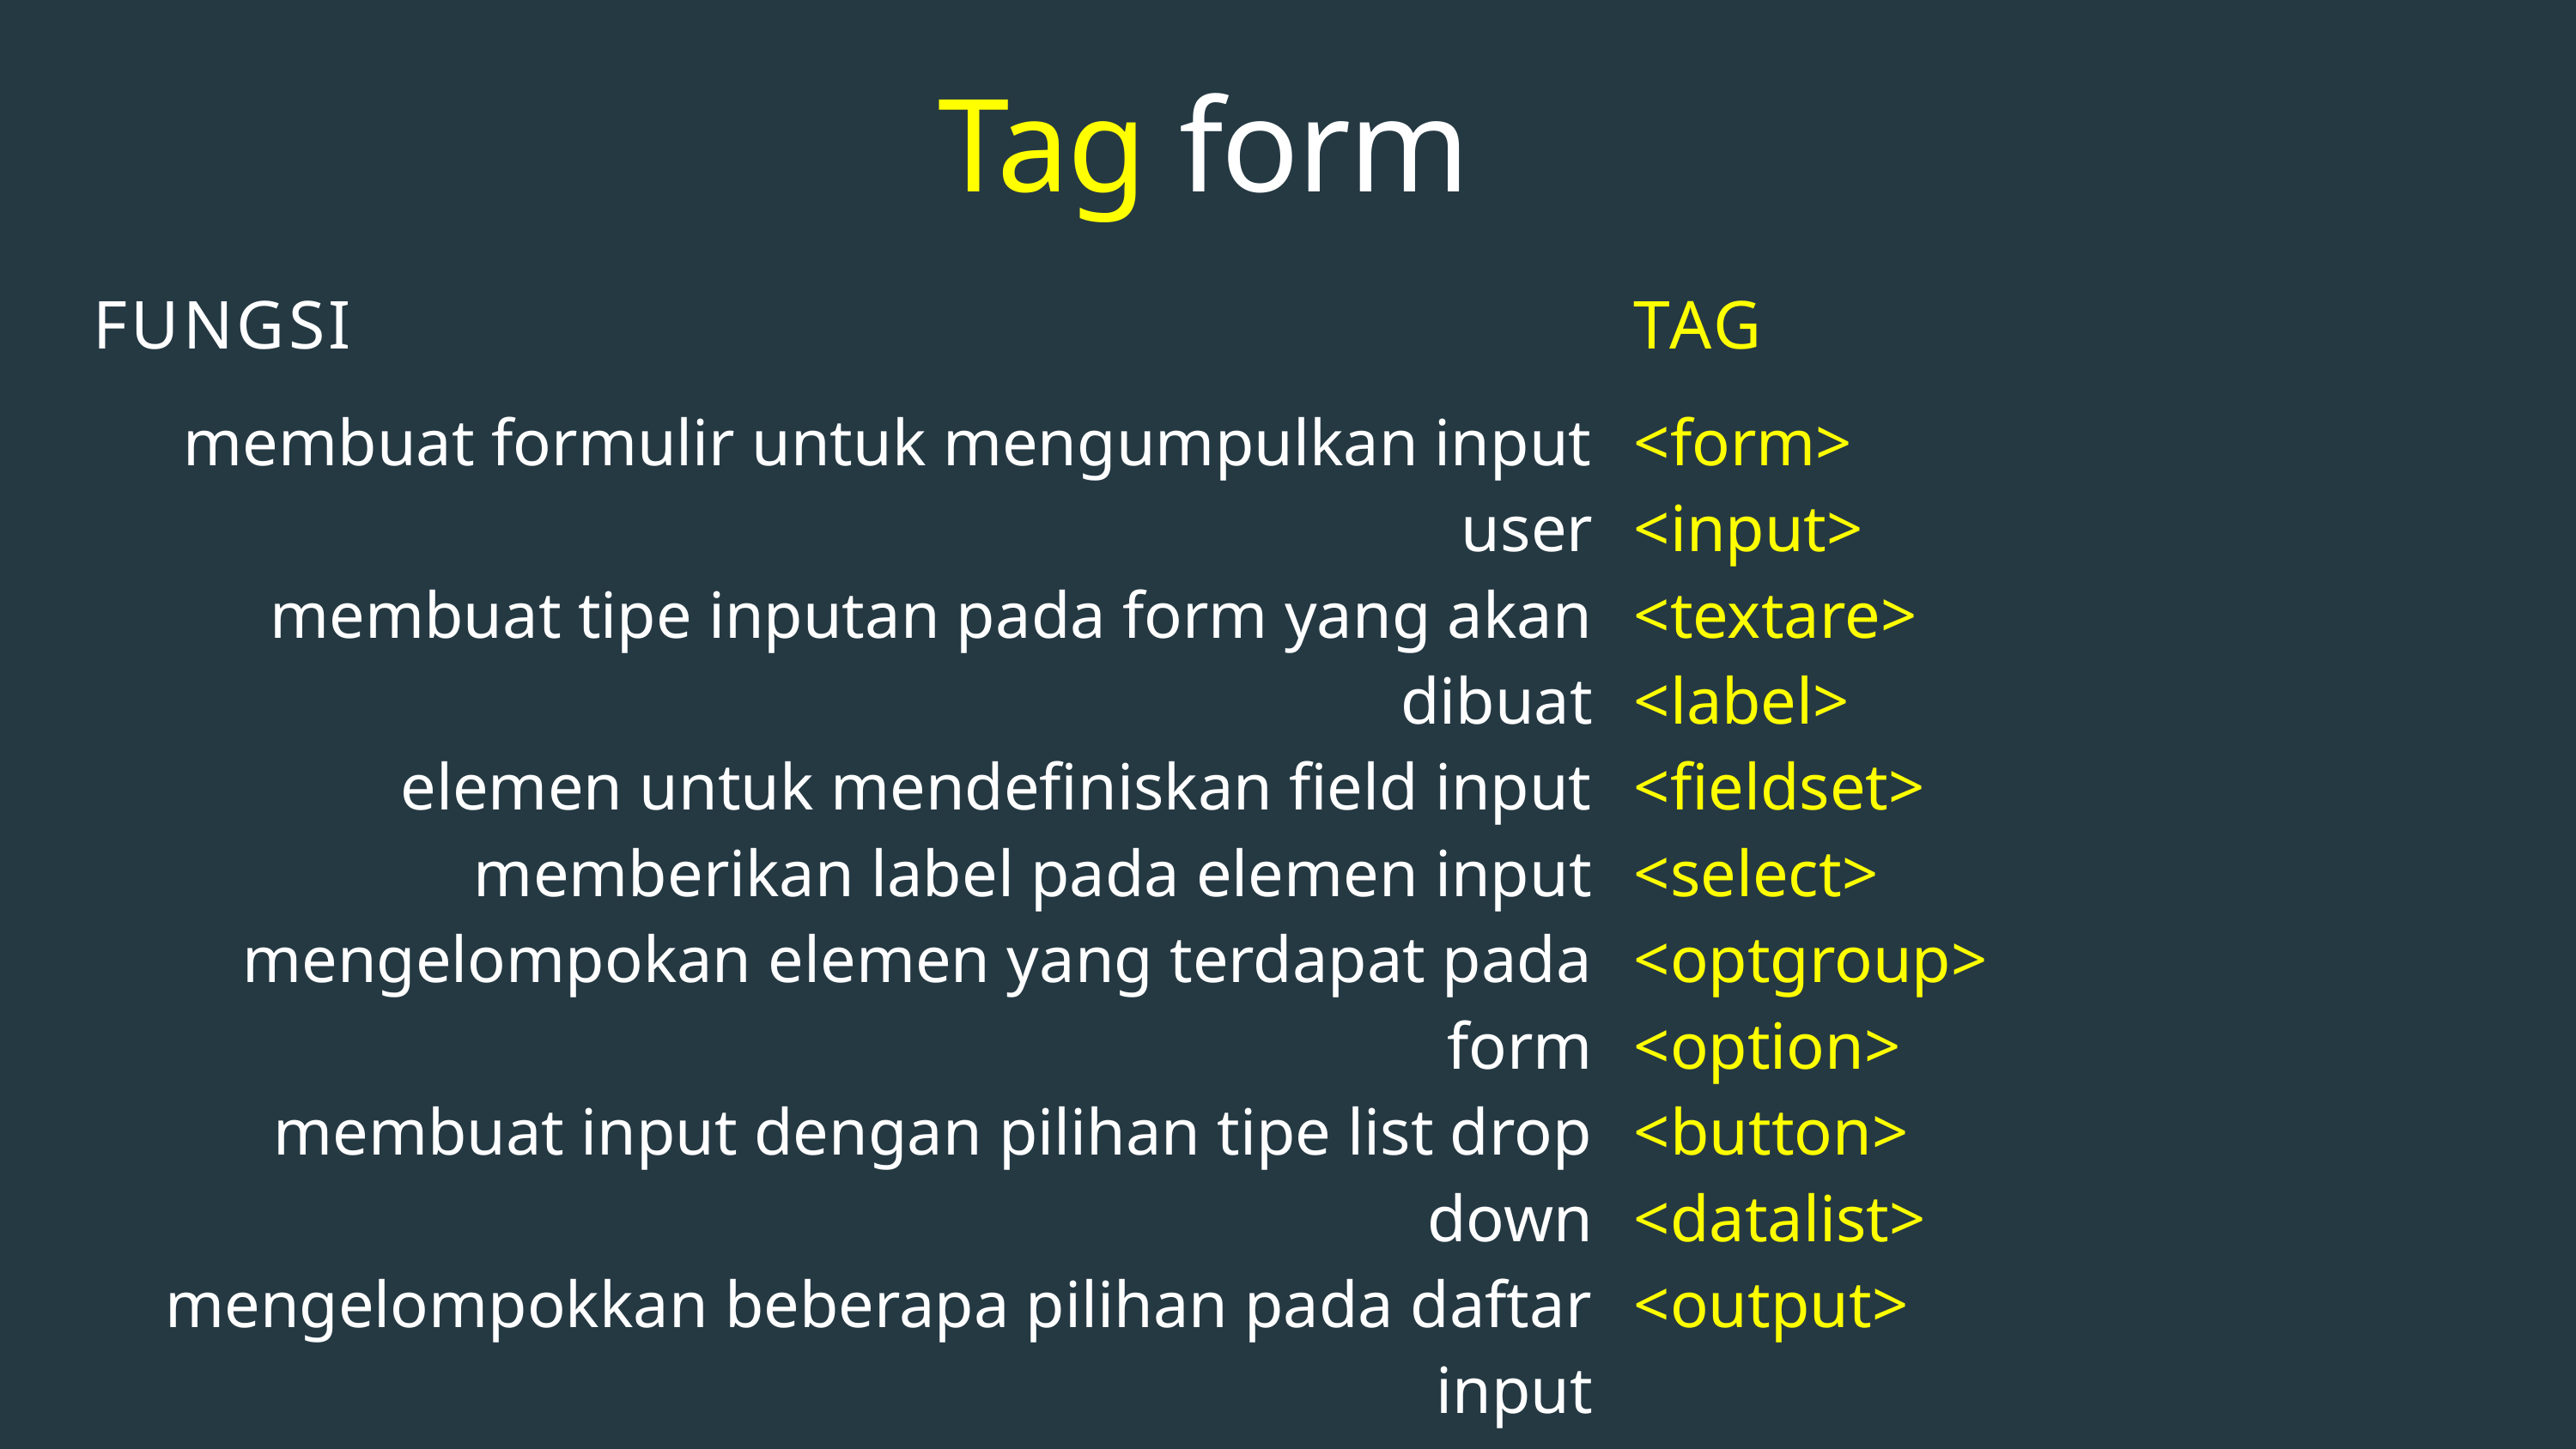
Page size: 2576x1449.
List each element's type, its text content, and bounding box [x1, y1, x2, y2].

text_box TAG [1633, 282, 2170, 362]
text_box <form> <input> <textare> <label> <fieldset> <select> <optgroup> <option> <button> <datalist> <output> [1633, 391, 2170, 1341]
text_box Tag form [938, 82, 1638, 219]
text_box FUNGSI [93, 282, 1288, 362]
text_box membuat formulir untuk mengumpulkan input user membuat tipe inputan pada form yang akan dibuat elemen untuk mendefiniskan field input memberikan label pada elemen input mengelompokan elemen yang terdapat pada form membuat input dengan pilihan tipe list drop down mengelompokkan beberapa pilihan pada daftar input mendefinisikan opsi yang bisa dipilih membuat button membuat daftar pilihan untuk input data menampilkan hasil dari hitungan [93, 391, 1594, 1449]
